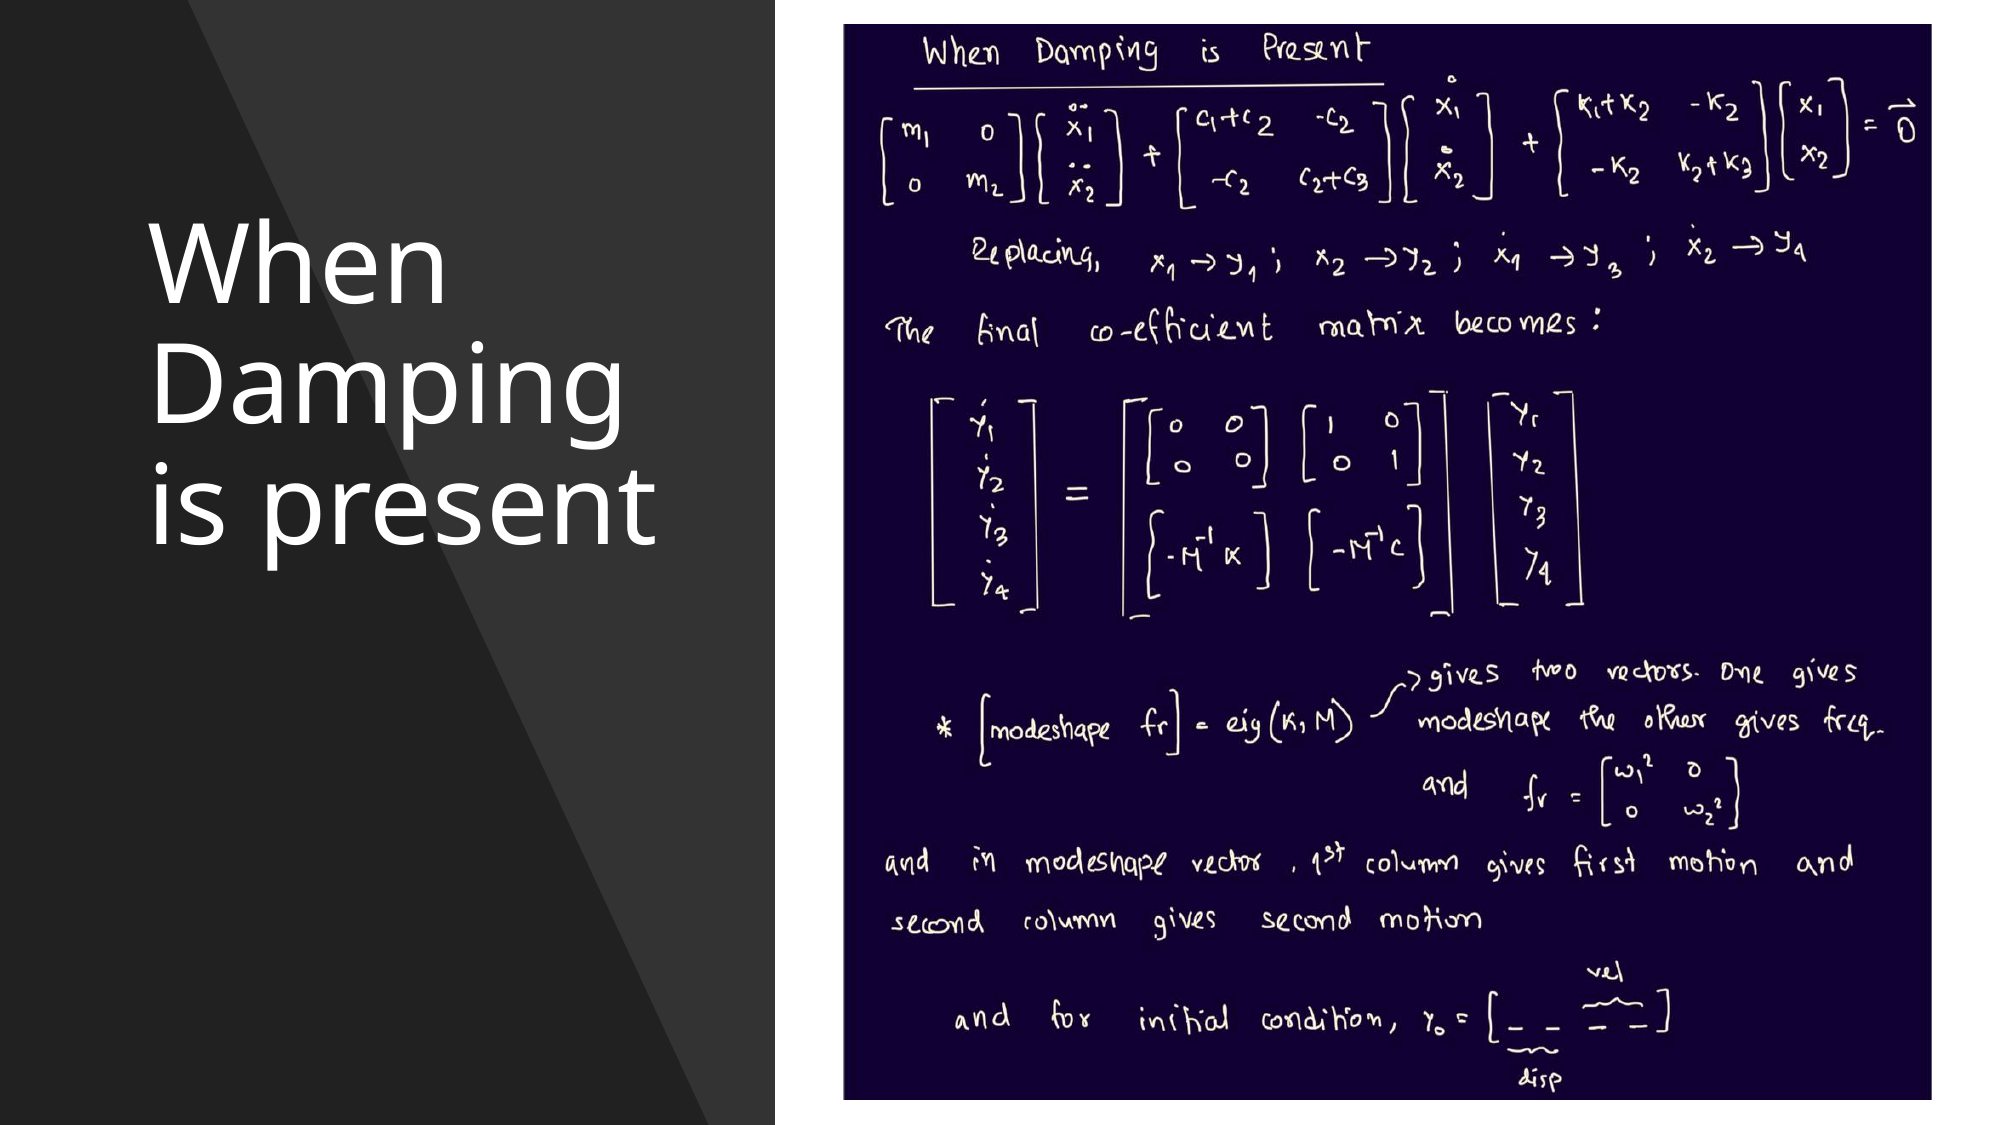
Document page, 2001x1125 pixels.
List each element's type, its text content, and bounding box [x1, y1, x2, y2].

title When Damping is present [131, 184, 675, 576]
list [842, 24, 1932, 1100]
text_box [776, 0, 2000, 1125]
text_box [190, 0, 776, 1125]
text_box [0, 0, 710, 1125]
